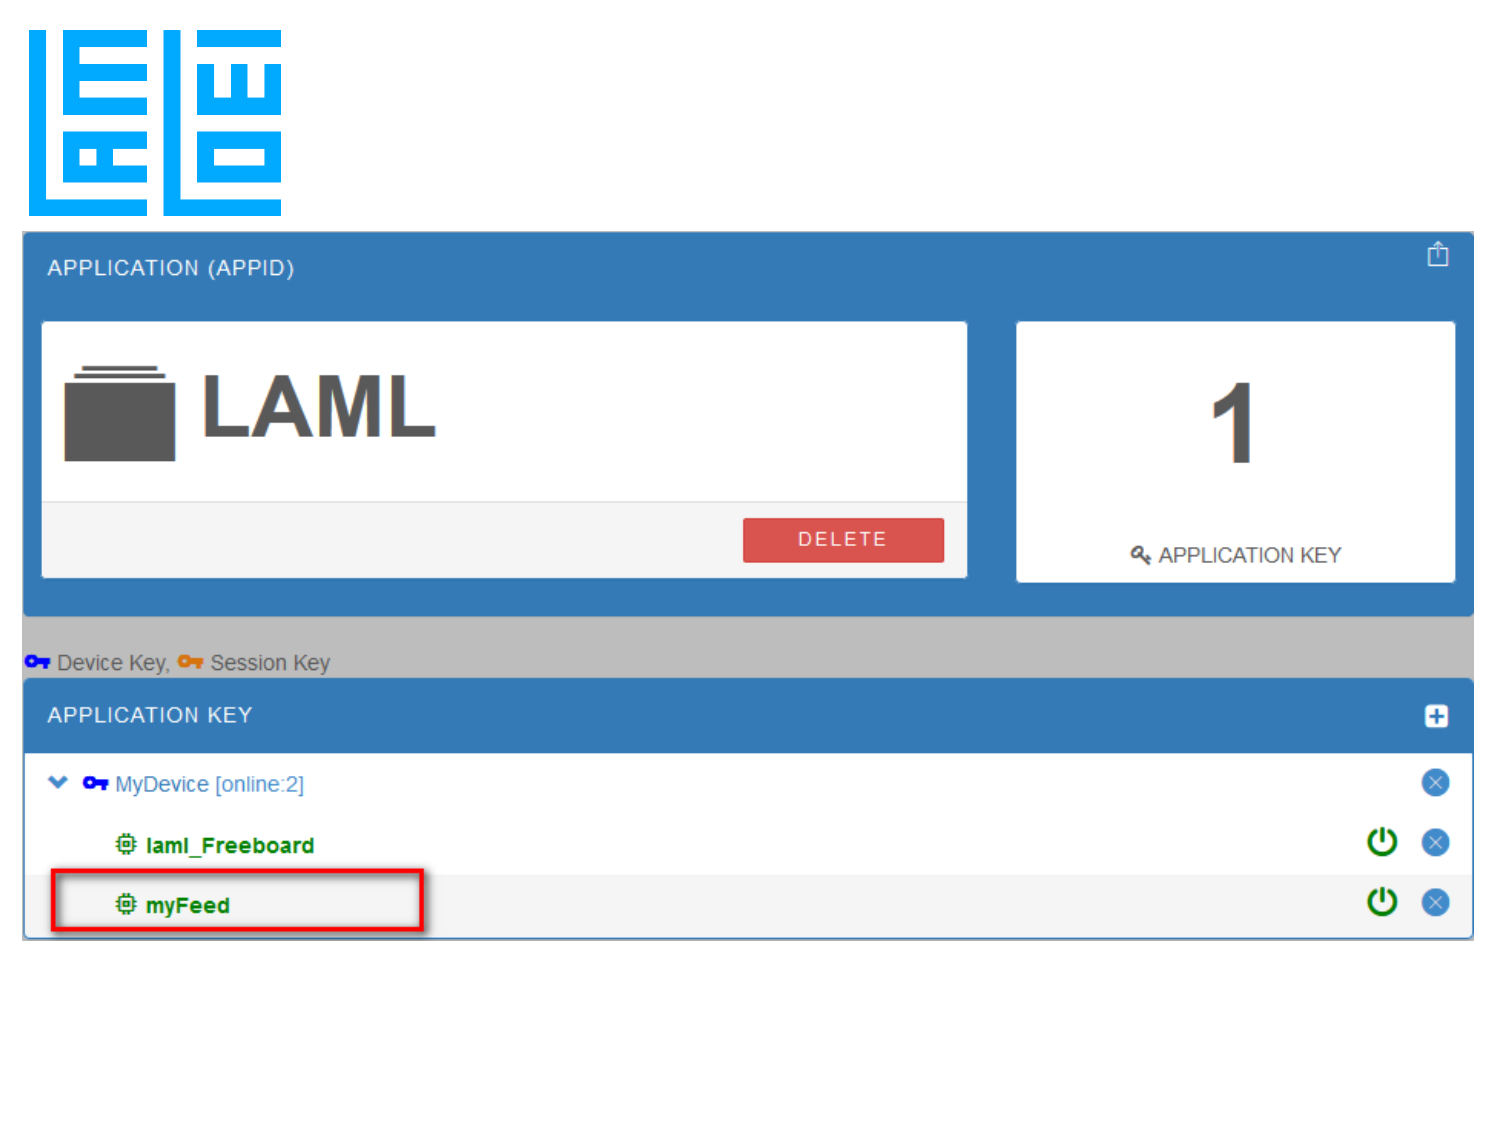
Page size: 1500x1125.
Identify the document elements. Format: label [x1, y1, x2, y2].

picture [215, 149, 264, 165]
picture [181, 30, 282, 199]
picture [47, 30, 163, 216]
picture [21, 231, 1474, 941]
